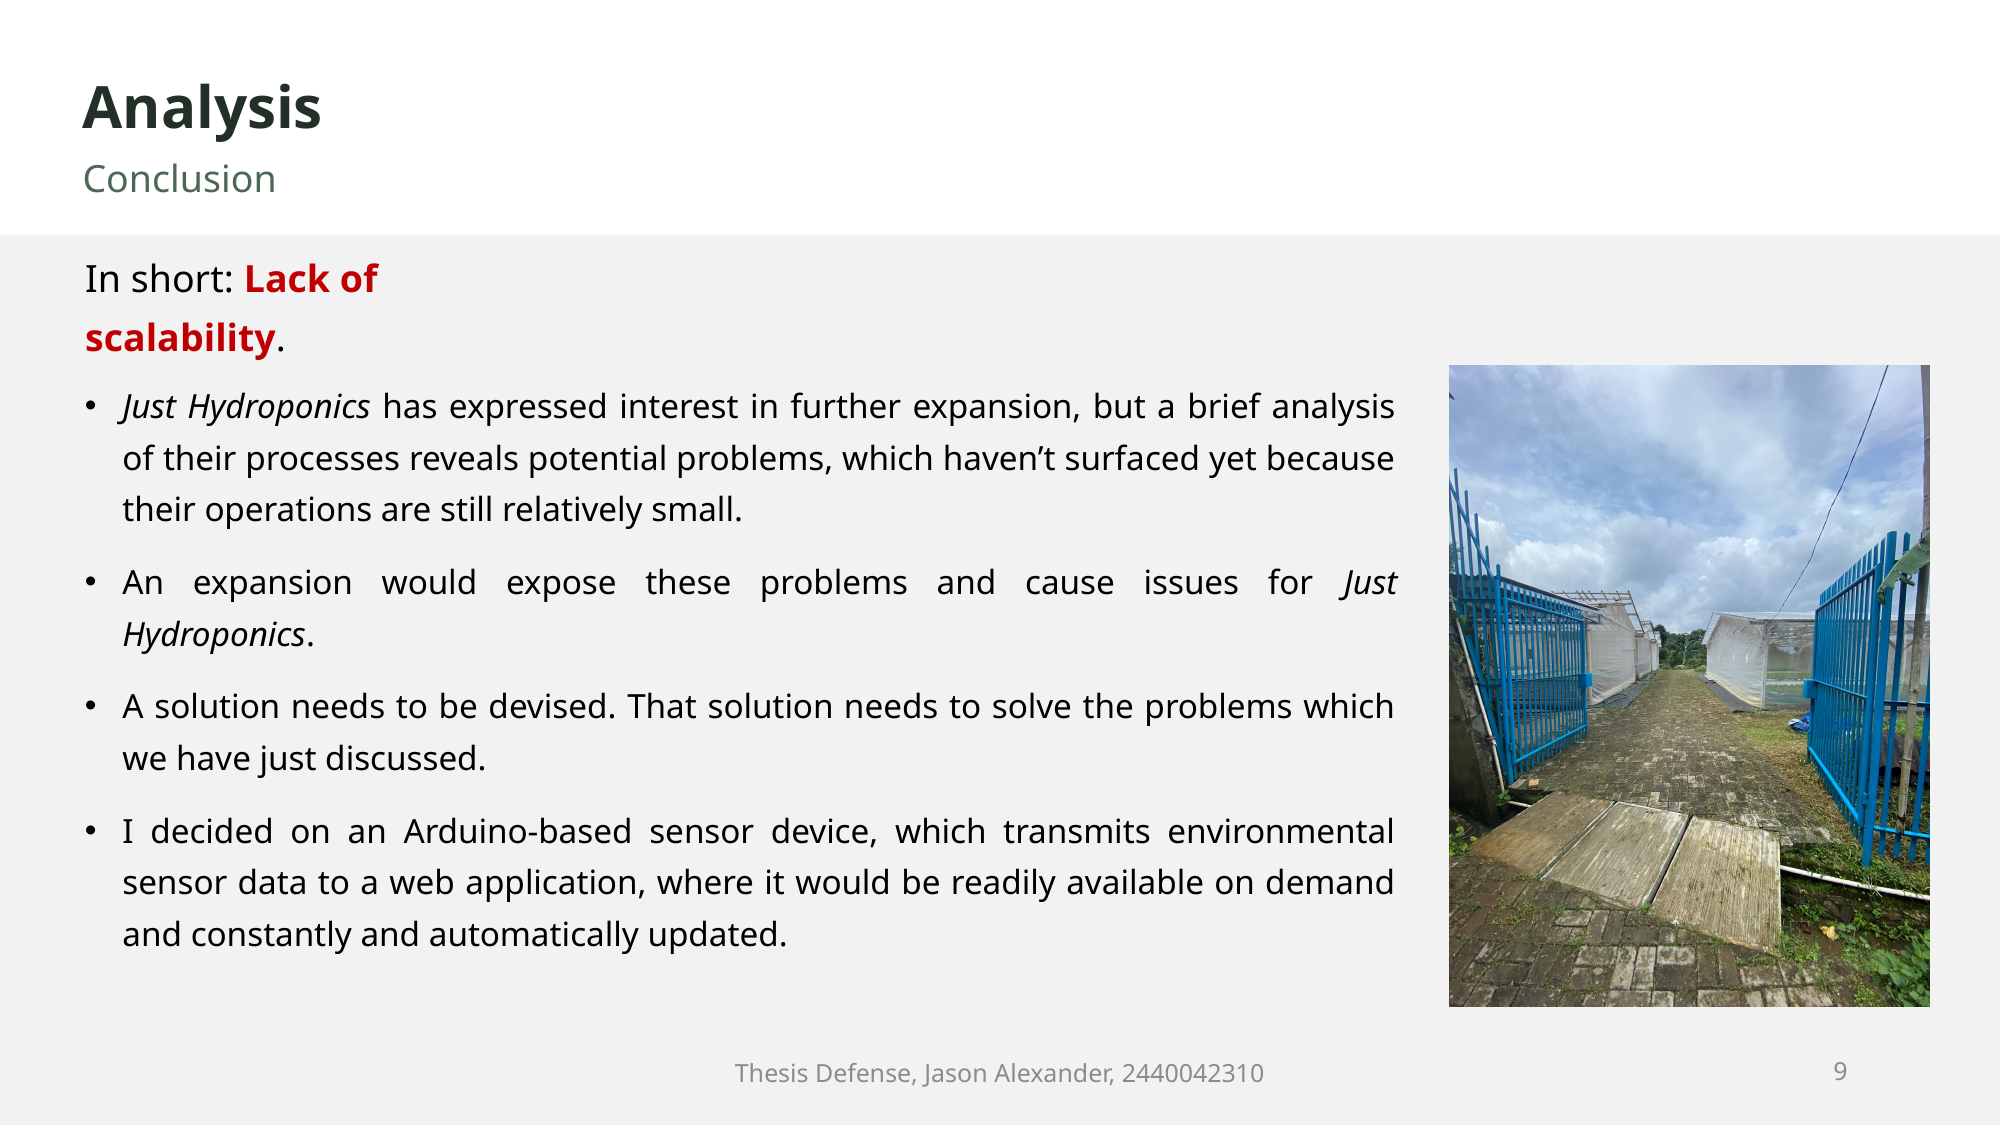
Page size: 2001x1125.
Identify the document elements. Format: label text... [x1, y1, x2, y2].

picture [1449, 365, 1930, 1007]
text_box Conclusion [67, 152, 1695, 235]
text_box [0, 233, 2000, 1125]
list In short: Lack of scalability. [70, 259, 588, 341]
text_box Just Hydroponics has expressed interest in further expansion, but a brief analysis of their processes reveals potential problems, which haven’t surfaced yet because their operations are still relatively small. An expansion would expose these problems and cause issues for Just Hydroponics. A solution needs to be devised. That solution needs to solve the problems which we have just discussed. I decided on an Arduino-based sensor device, which transmits environmental sensor data to a web application, where it would be readily available on demand and constantly and automatically updated. [70, 365, 1413, 1007]
footer Thesis Defense, Jason Alexander, 2440042310 [662, 1042, 1338, 1103]
slide_number 9 [1412, 1042, 1863, 1103]
text_box Analysis [67, 70, 1695, 152]
